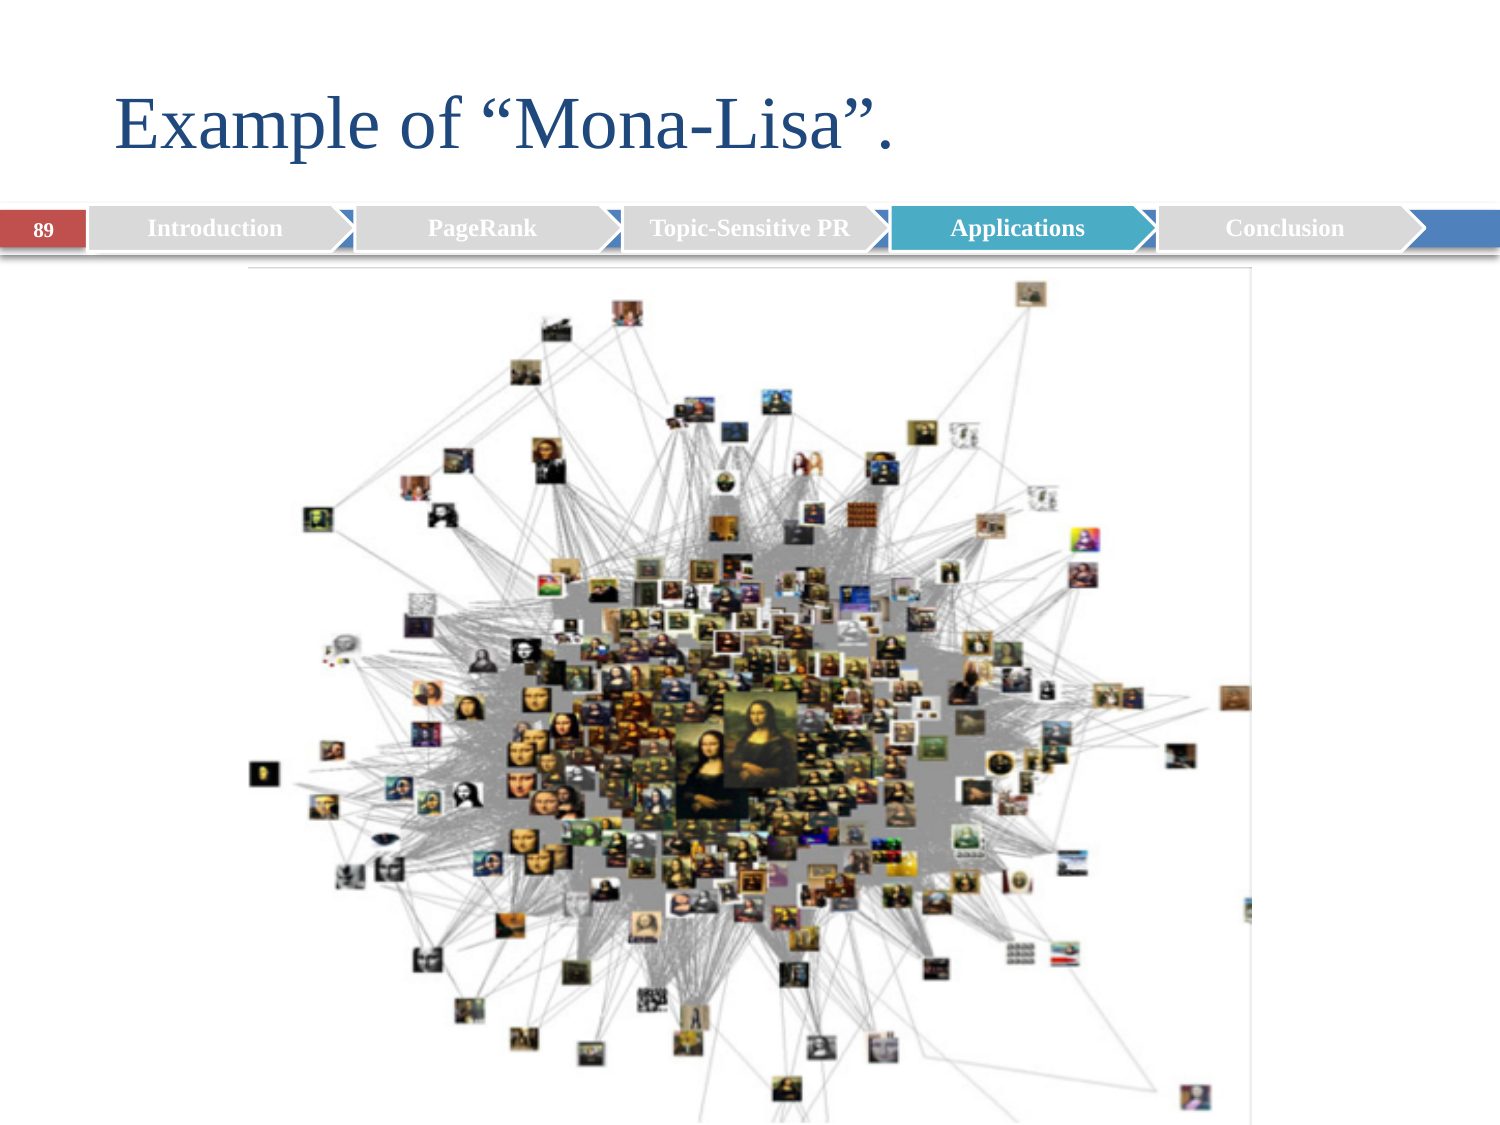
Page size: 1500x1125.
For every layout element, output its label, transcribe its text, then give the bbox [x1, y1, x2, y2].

title Example of “Mona-Lisa”. [99, 37, 1438, 201]
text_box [87, 203, 1426, 252]
picture [247, 267, 1253, 1125]
slide_number 89 [0, 208, 82, 249]
